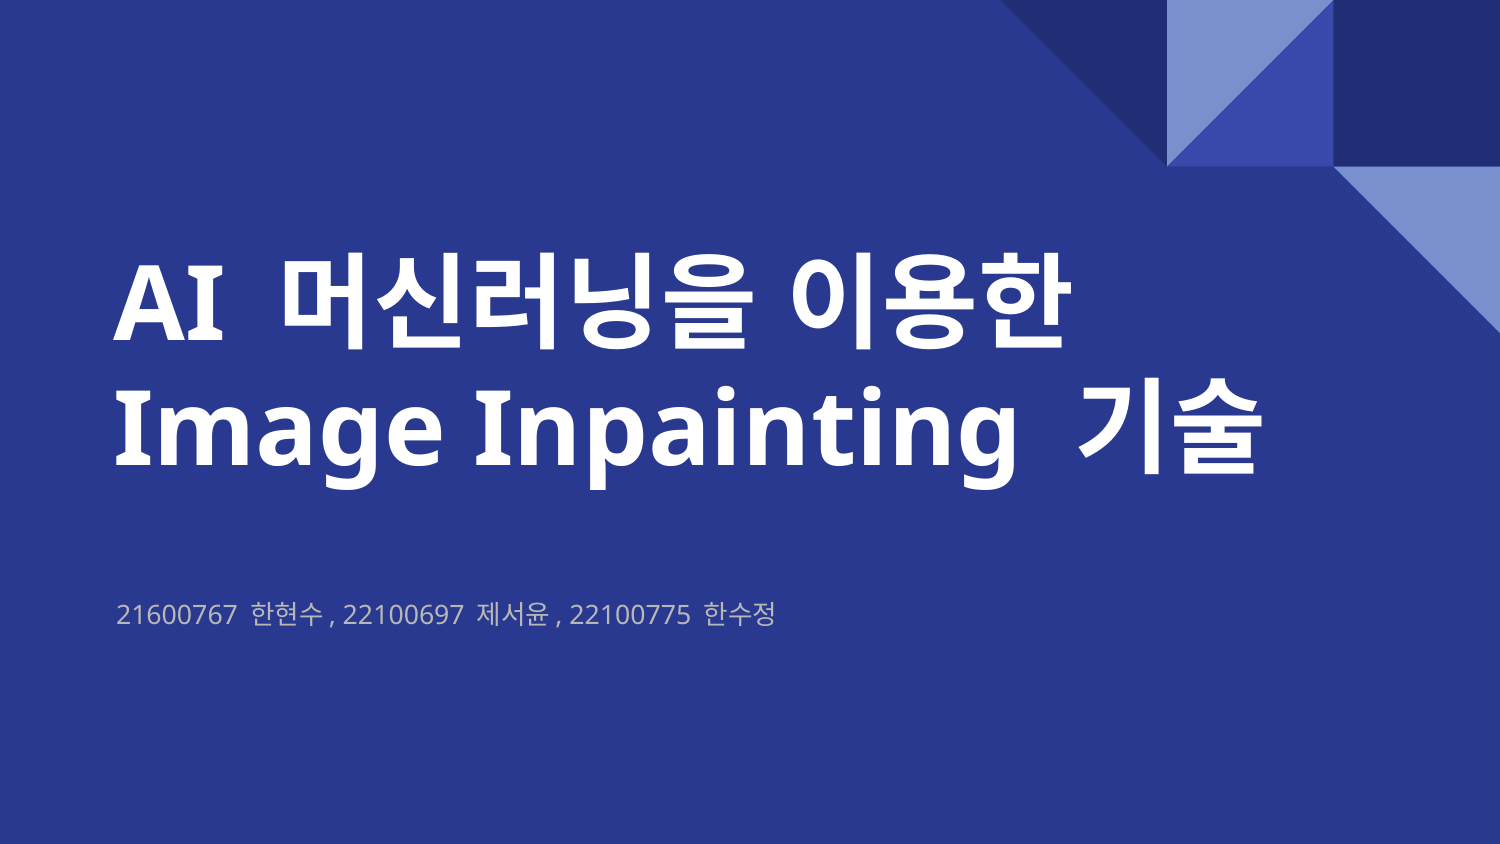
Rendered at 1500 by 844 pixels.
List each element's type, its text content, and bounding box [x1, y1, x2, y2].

subtitle 21600767 한현수, 22100697 제서윤, 22100775 한수정 [101, 582, 947, 665]
title AI 머신러닝을 이용한 Image Inpainting 기술 [98, 204, 1447, 502]
